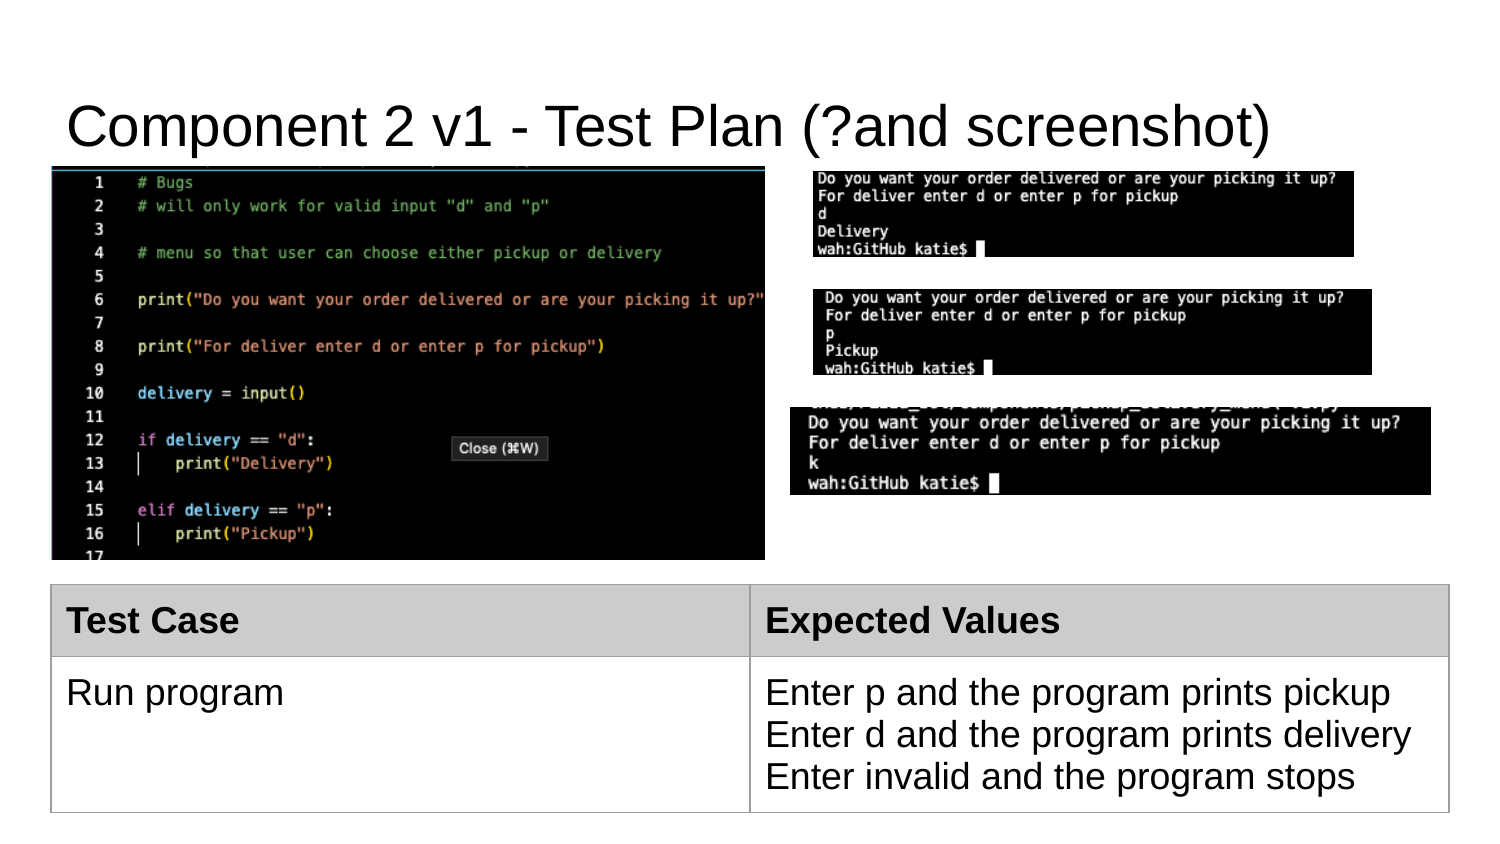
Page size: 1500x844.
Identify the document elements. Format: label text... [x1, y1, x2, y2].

picture [790, 406, 1431, 495]
table_cell Enter p and the program prints pickup Enter d and the program prints delivery Enter invalid and the program stops [751, 657, 1448, 812]
title Component 2 v1 - Test Plan (?and screenshot) [51, 72, 1449, 167]
picture [813, 171, 1355, 258]
table_cell Run program [52, 657, 749, 812]
picture [813, 289, 1372, 375]
table_header Expected Values [751, 585, 1448, 656]
picture [50, 166, 765, 560]
table_header Test Case [52, 585, 749, 656]
